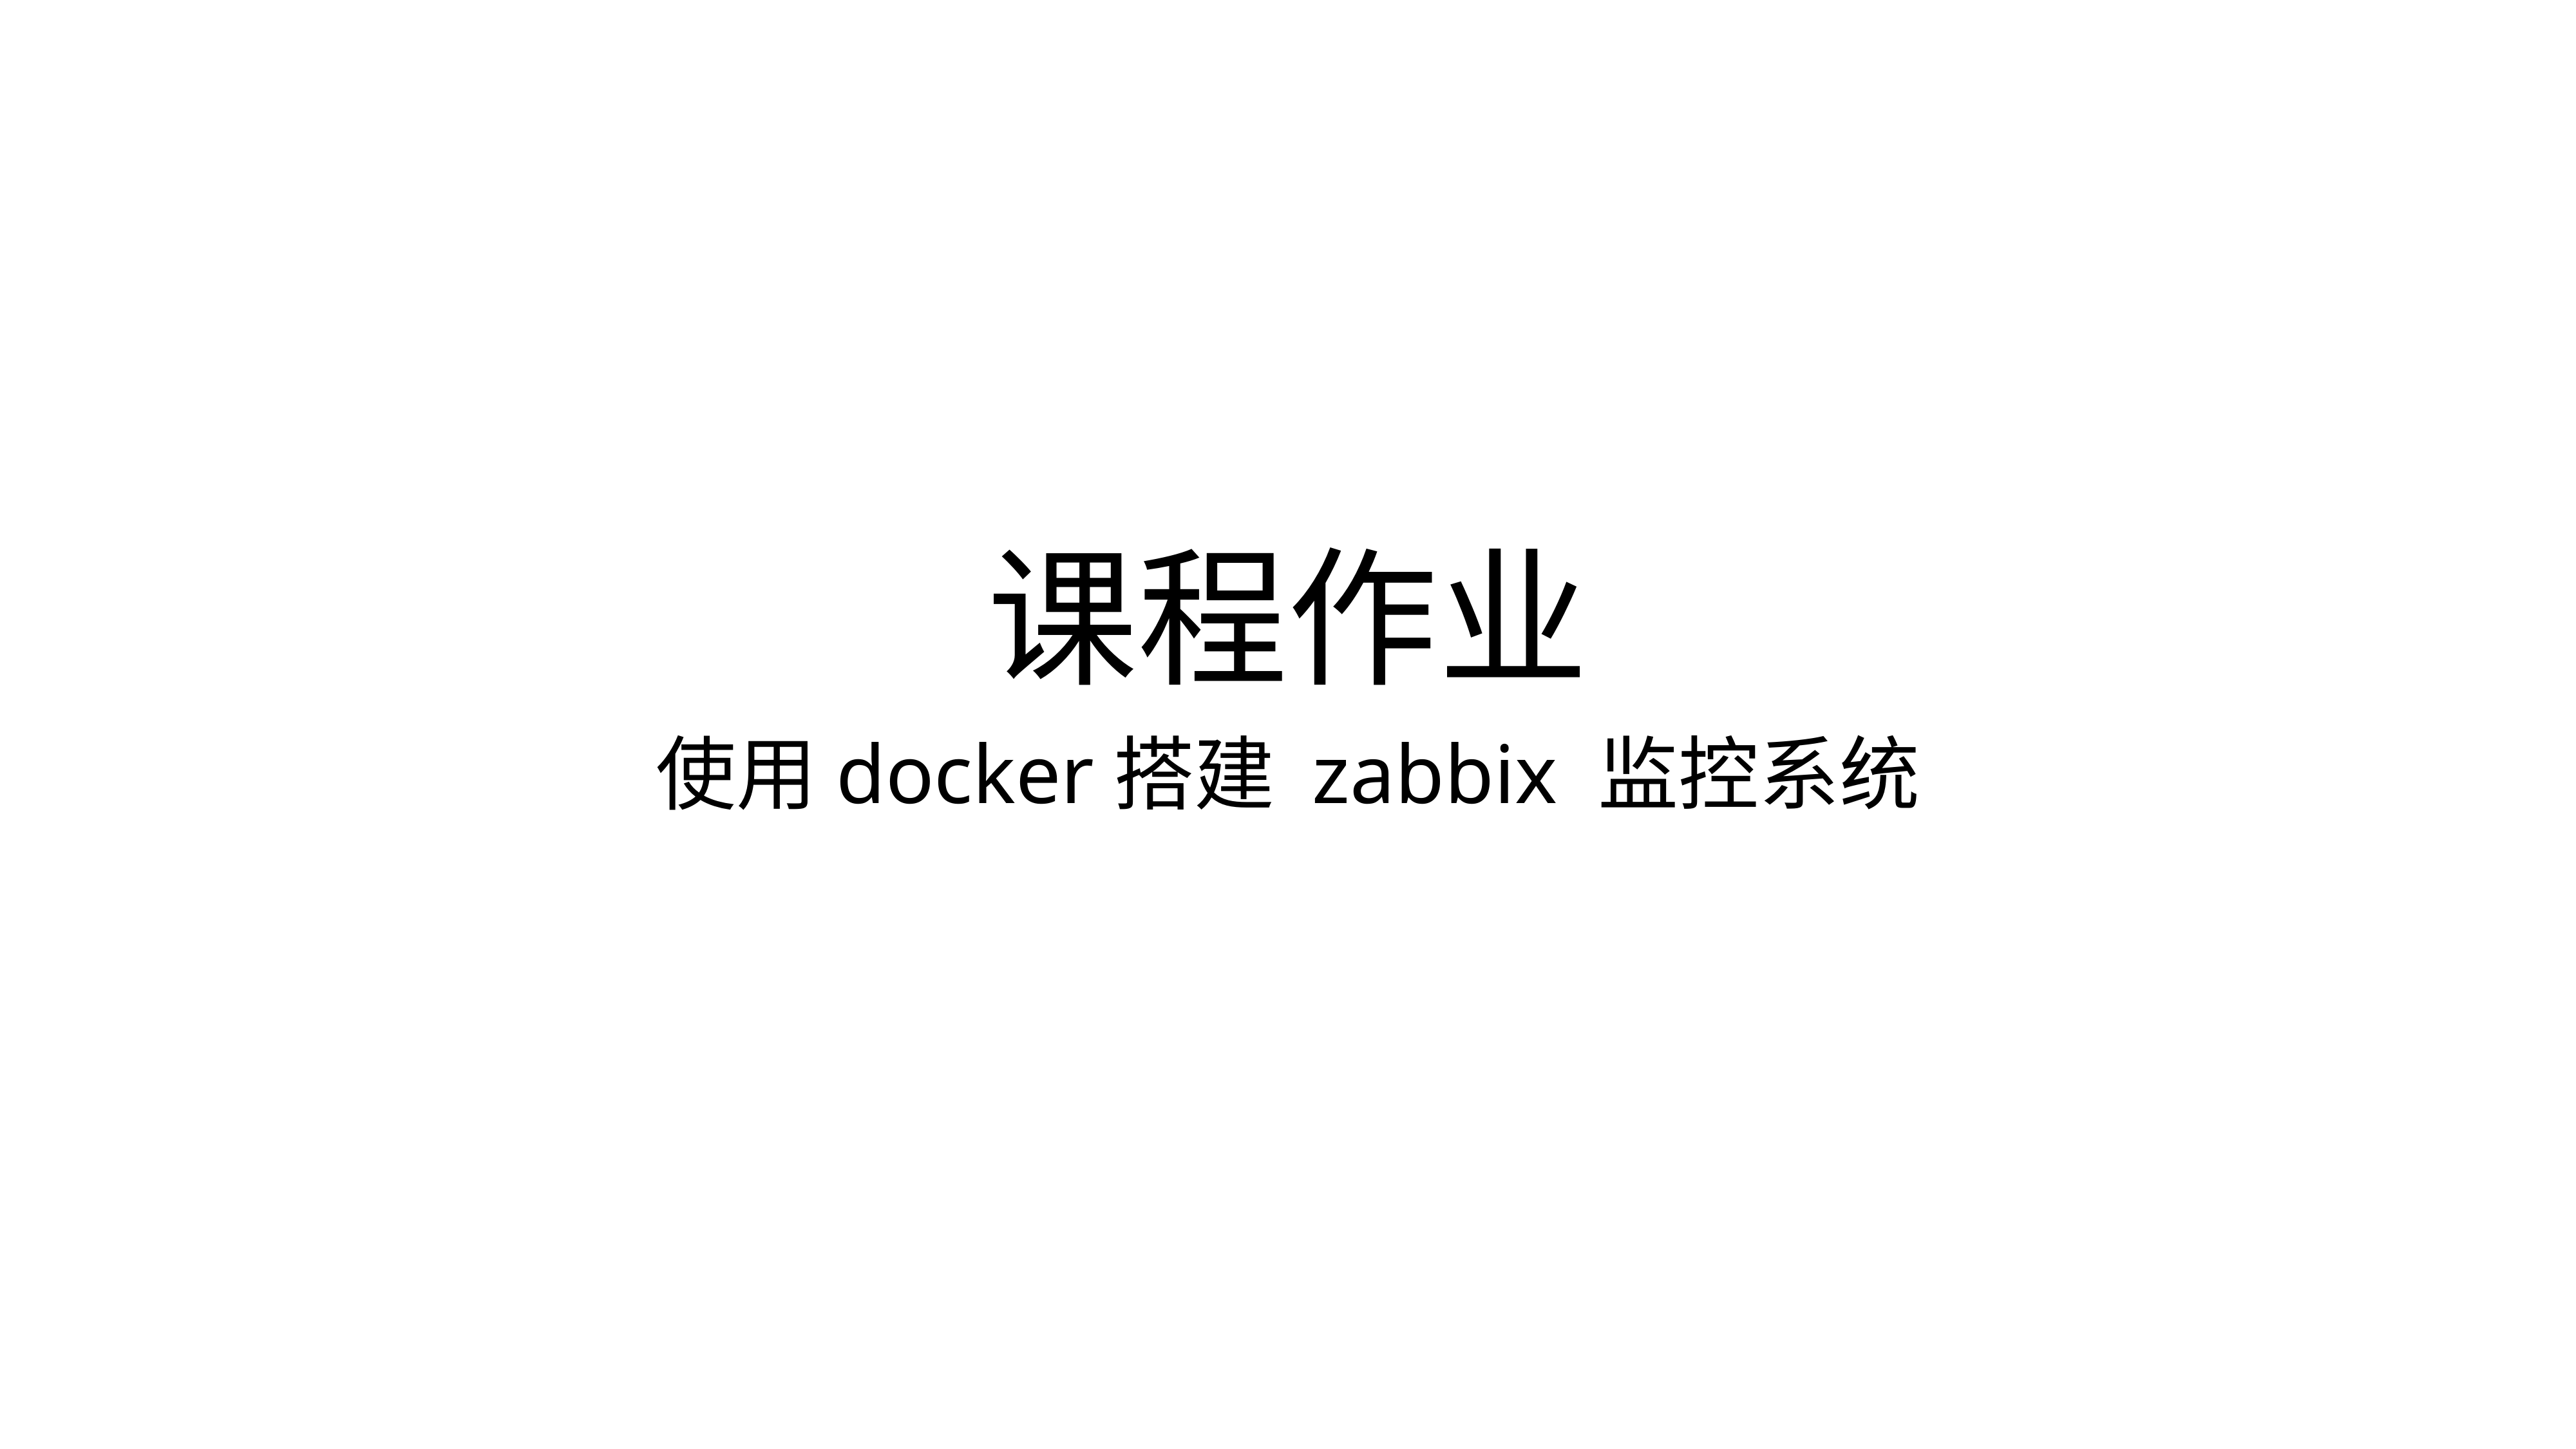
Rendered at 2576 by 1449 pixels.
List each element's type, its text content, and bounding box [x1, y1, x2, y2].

title 课程作业 使用docker搭建 zabbix 监控系统 [493, 388, 2083, 918]
